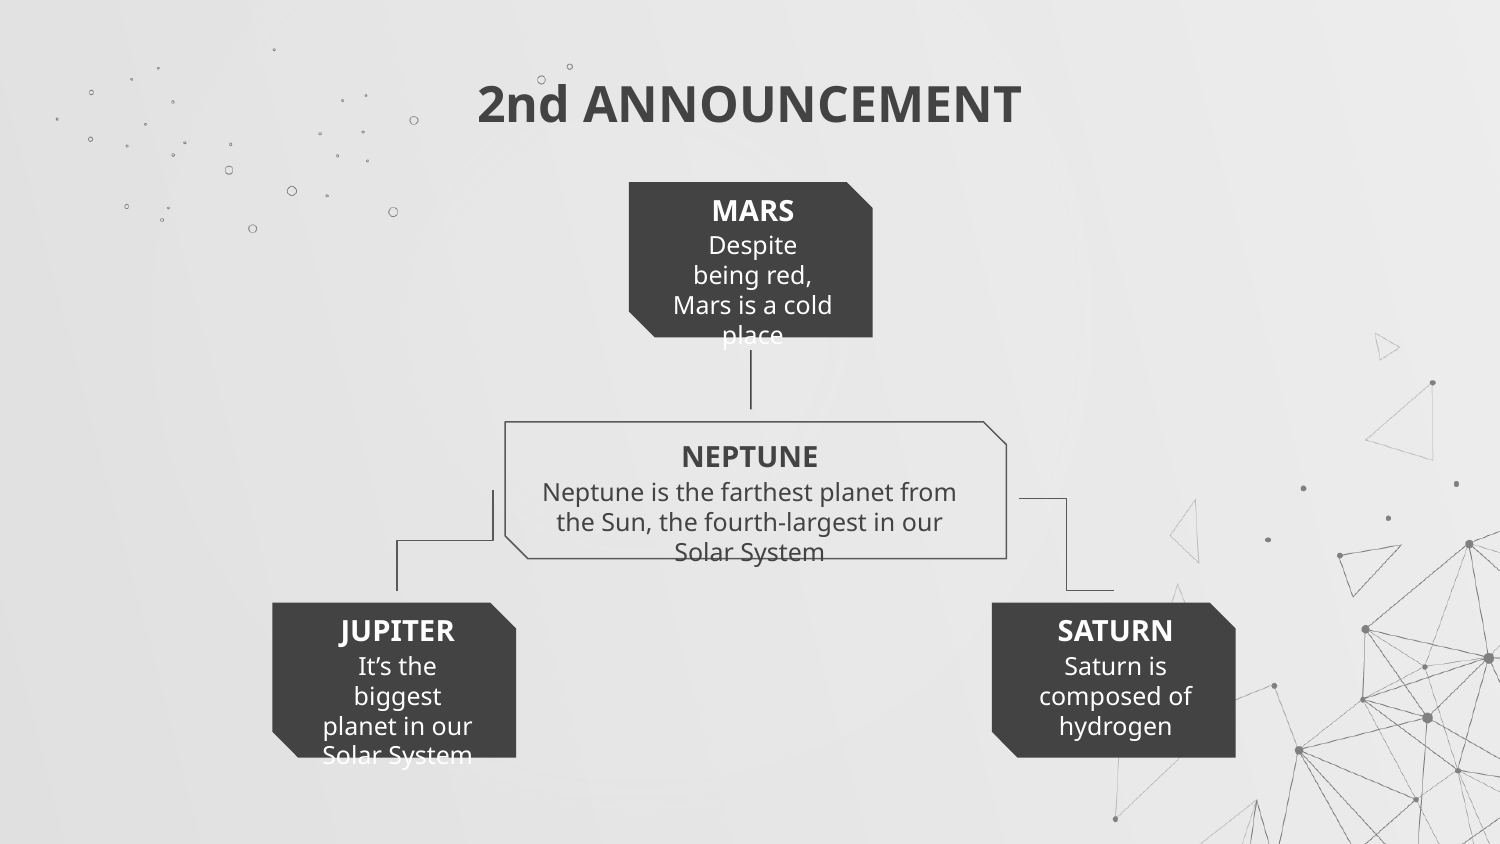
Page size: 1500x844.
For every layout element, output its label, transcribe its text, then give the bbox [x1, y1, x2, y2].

text_box Neptune is the farthest planet from the Sun, the fourth-largest in our Solar System [523, 461, 977, 597]
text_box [394, 492, 496, 589]
title 2nd ANNOUNCEMENT [322, 57, 1178, 214]
text_box MARS [635, 177, 871, 243]
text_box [1018, 498, 1114, 591]
text_box NEPTUNE [632, 423, 868, 461]
text_box Despite being red, Mars is a cold place [657, 214, 849, 317]
text_box JUPITER [280, 598, 516, 663]
text_box [628, 182, 873, 338]
text_box Saturn is composed of hydrogen [1020, 635, 1212, 737]
text_box It’s the biggest planet in our Solar System [302, 635, 494, 737]
text_box [991, 602, 1236, 758]
text_box [505, 421, 1007, 559]
text_box [272, 602, 517, 758]
text_box SATURN [998, 598, 1234, 663]
picture [0, 0, 1500, 844]
